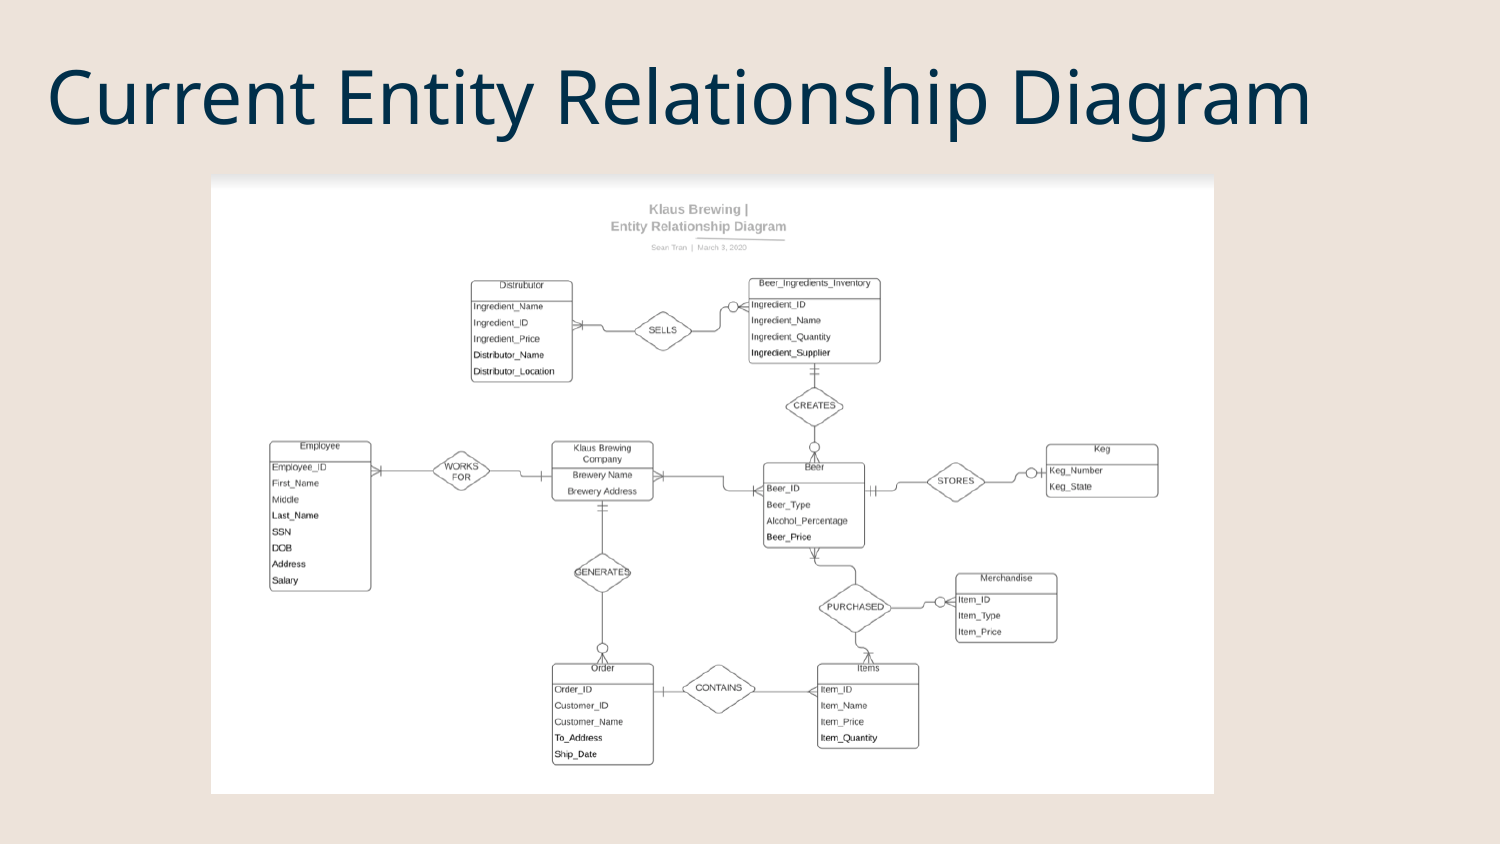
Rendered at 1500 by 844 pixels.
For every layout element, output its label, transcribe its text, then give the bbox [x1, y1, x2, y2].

title Current Entity Relationship Diagram [31, 14, 1469, 175]
picture [211, 174, 1214, 794]
